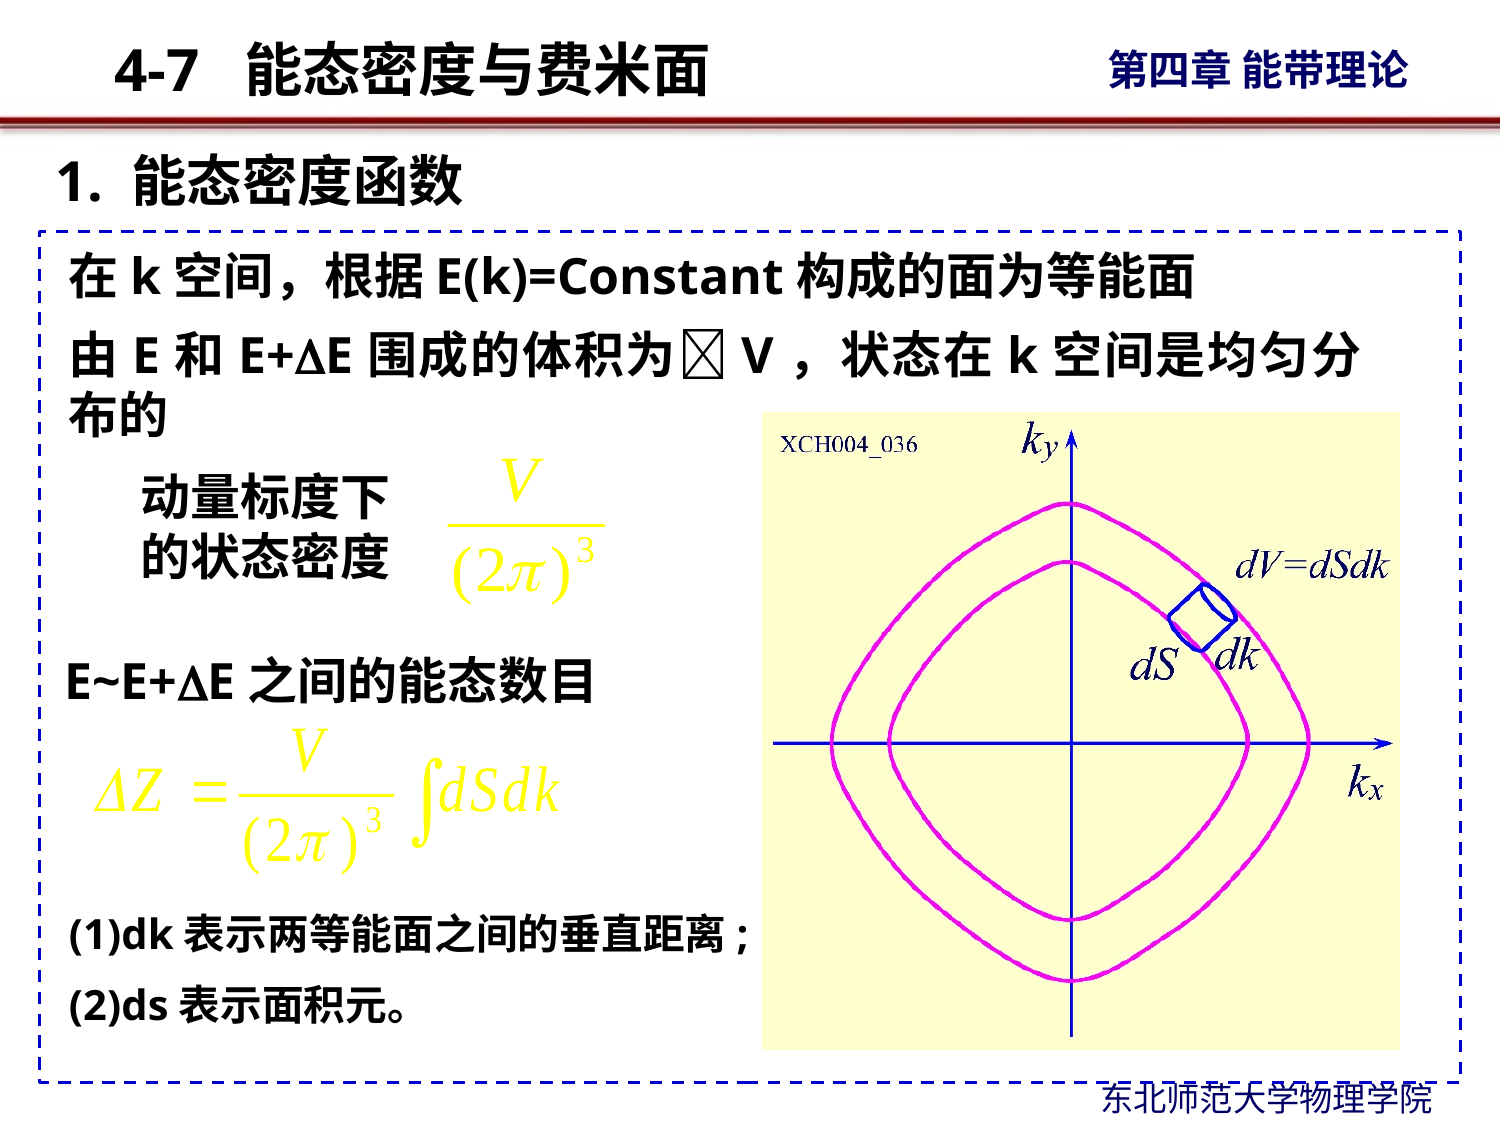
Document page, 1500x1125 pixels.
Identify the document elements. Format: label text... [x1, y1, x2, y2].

picture [0, 0, 1500, 1125]
text_box 1. 能态密度函数 [41, 138, 617, 220]
text_box (1)dk表示两等能面之间的垂直距离; (2)ds表示面积元。 [54, 900, 757, 1037]
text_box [437, 438, 613, 615]
text_box [39, 231, 1461, 1083]
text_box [82, 708, 576, 885]
